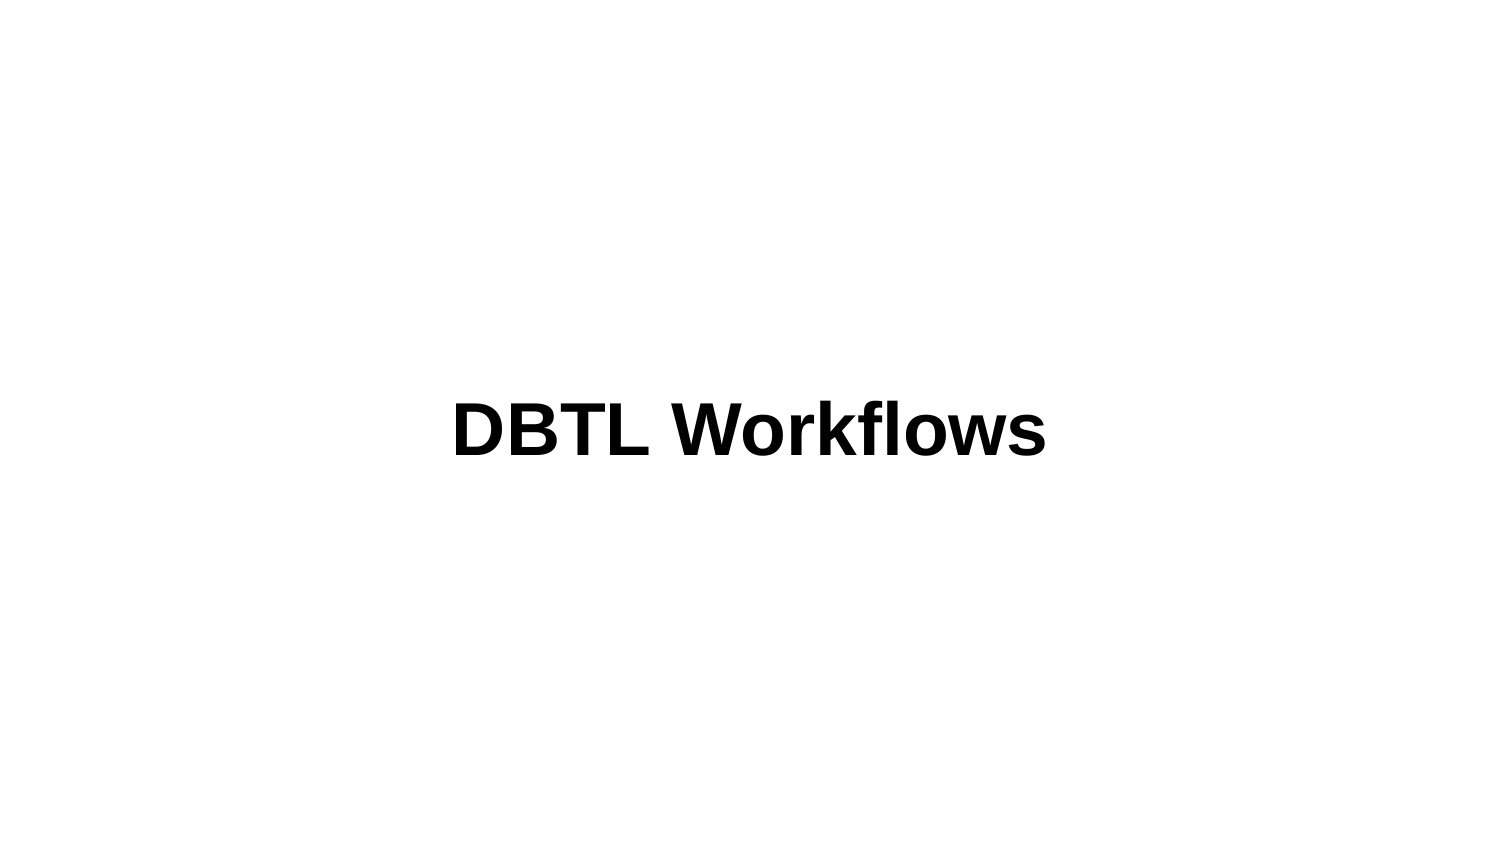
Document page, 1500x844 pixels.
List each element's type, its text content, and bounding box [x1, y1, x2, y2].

title DBTL Workflows [134, 356, 1367, 495]
